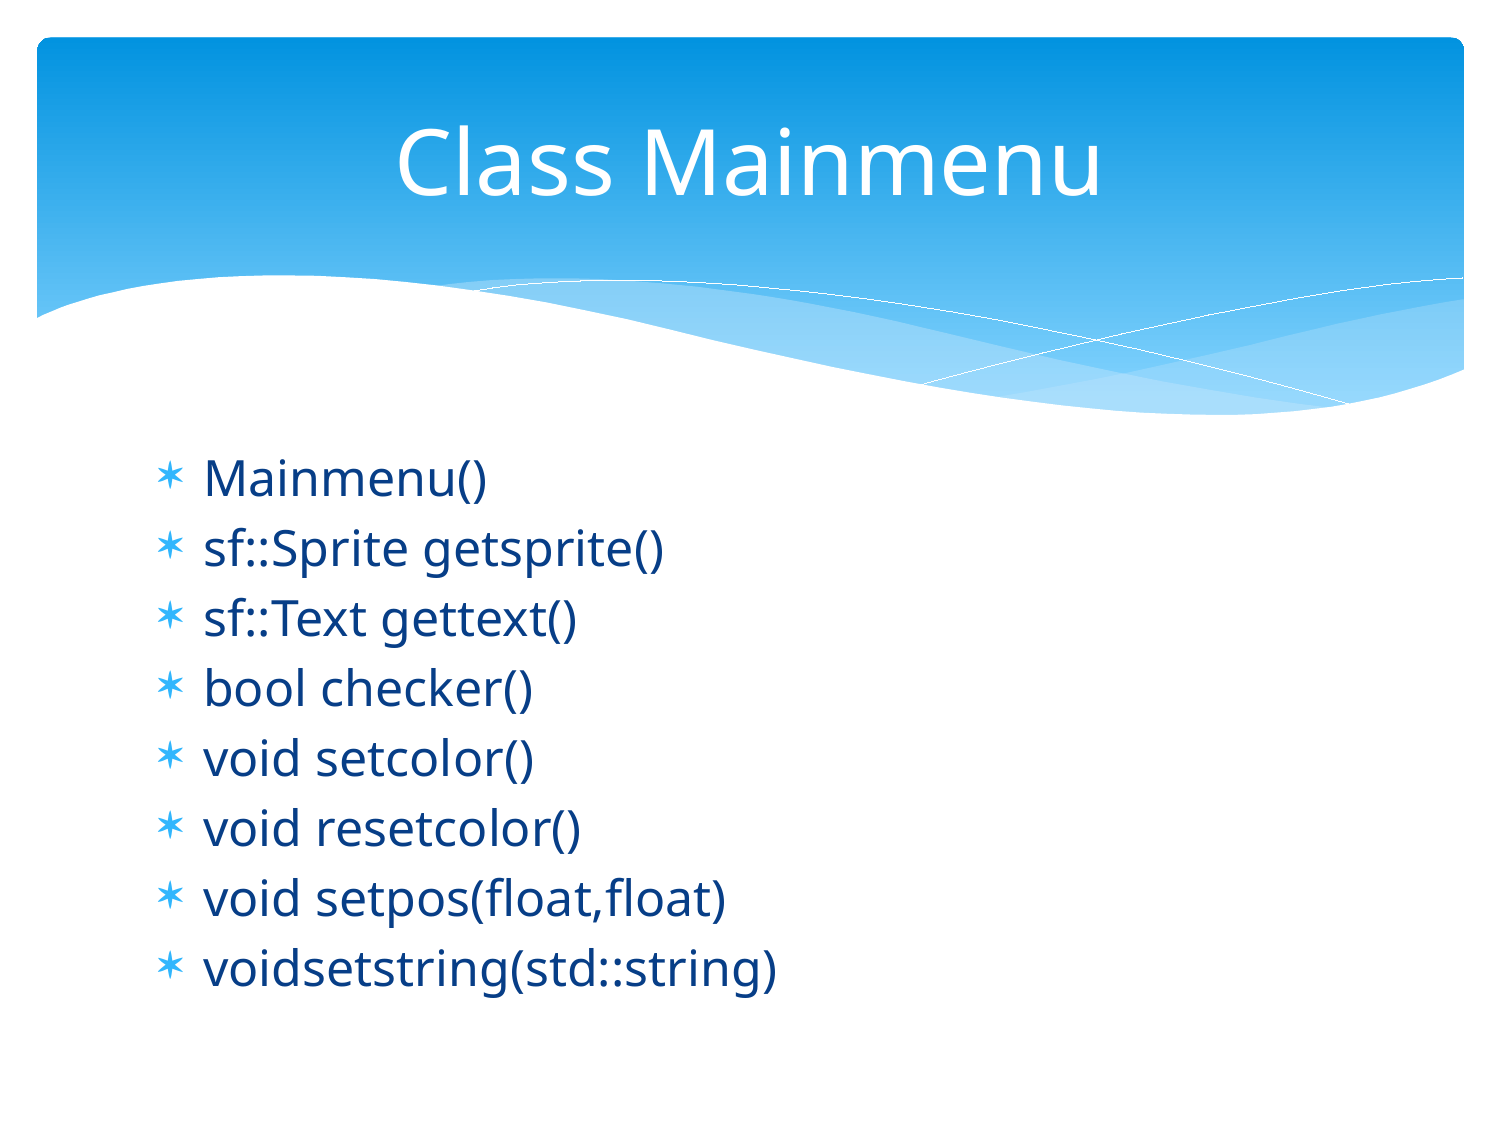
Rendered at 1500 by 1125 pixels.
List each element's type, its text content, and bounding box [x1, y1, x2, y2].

title Class Mainmenu [75, 55, 1425, 261]
list Mainmenu() sf::Sprite getsprite() sf::Text gettext() bool checker() void setcolor() void resetcolor() void setpos(float,float) voidsetstring(std::string) [143, 438, 1359, 1005]
